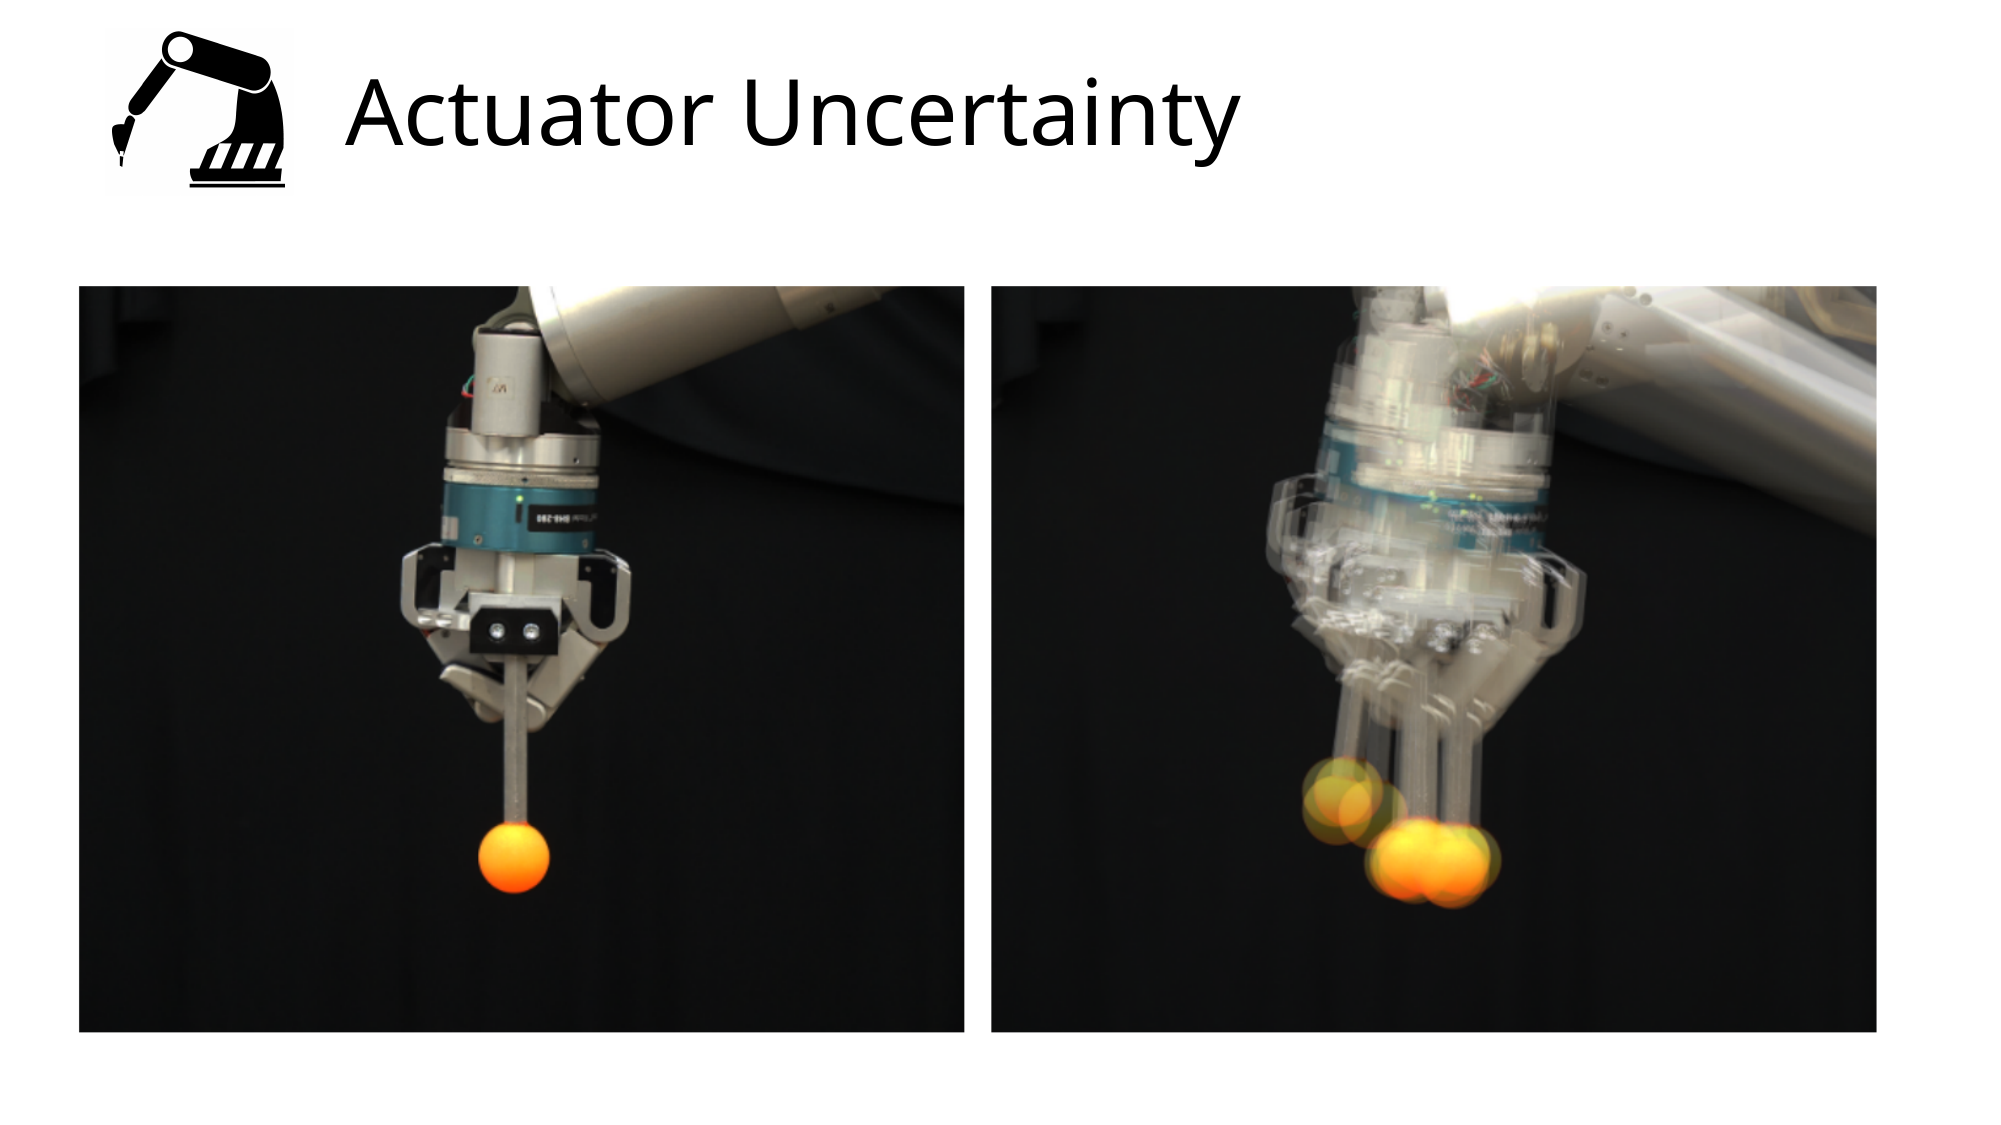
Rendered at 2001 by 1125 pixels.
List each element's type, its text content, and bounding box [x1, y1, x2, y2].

picture [104, 28, 294, 196]
picture [62, 257, 1900, 1057]
text_box Actuator Uncertainty [330, 35, 1608, 196]
